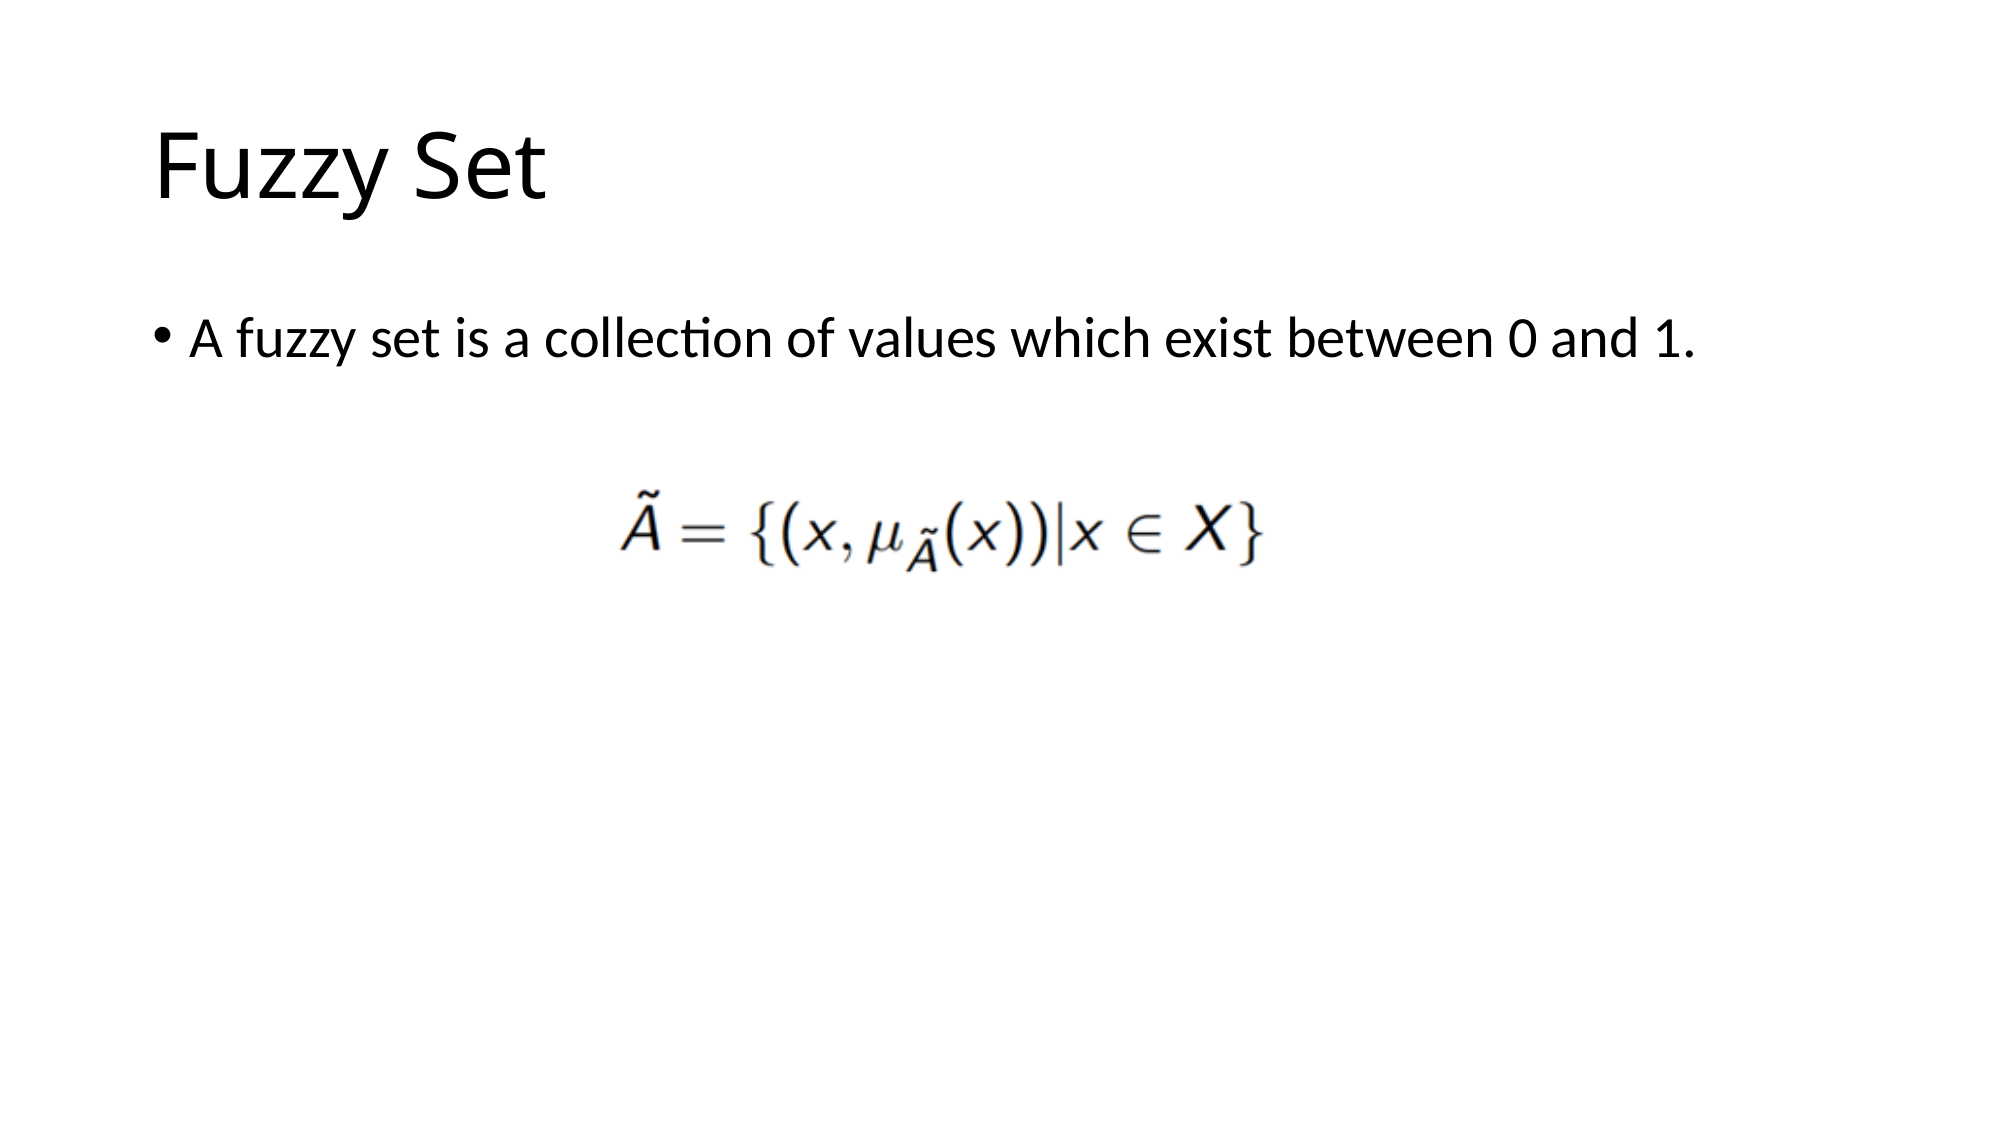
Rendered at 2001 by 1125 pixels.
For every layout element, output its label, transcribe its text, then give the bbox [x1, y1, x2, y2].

title Fuzzy Set [137, 59, 1863, 278]
picture [595, 455, 1299, 607]
list A fuzzy set is a collection of values which exist between 0 and 1. [137, 299, 1863, 1014]
